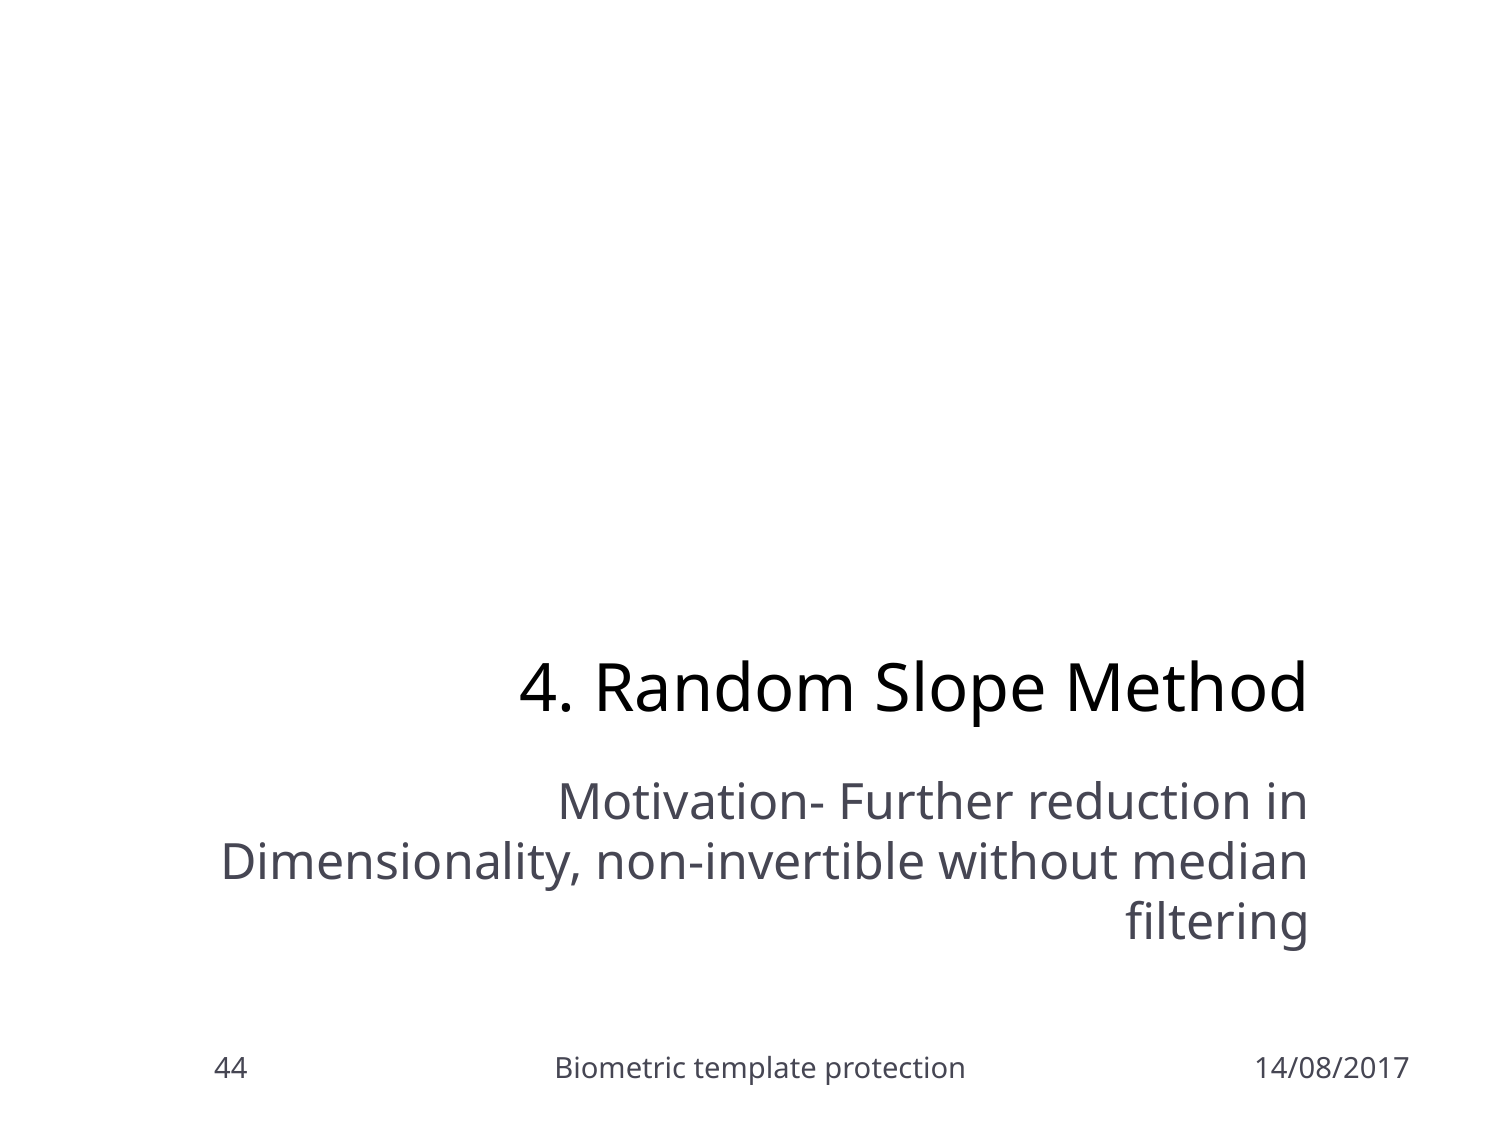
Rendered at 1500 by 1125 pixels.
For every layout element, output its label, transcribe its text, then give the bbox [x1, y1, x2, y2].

subtitle Motivation- Further reduction in Dimensionality, non-invertible without median filtering [200, 762, 1325, 975]
footer Biometric template protection [475, 1042, 1046, 1103]
title 4. Random Slope Method [200, 637, 1325, 762]
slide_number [1050, 1042, 1425, 1103]
slide_number 44 [199, 1042, 400, 1103]
